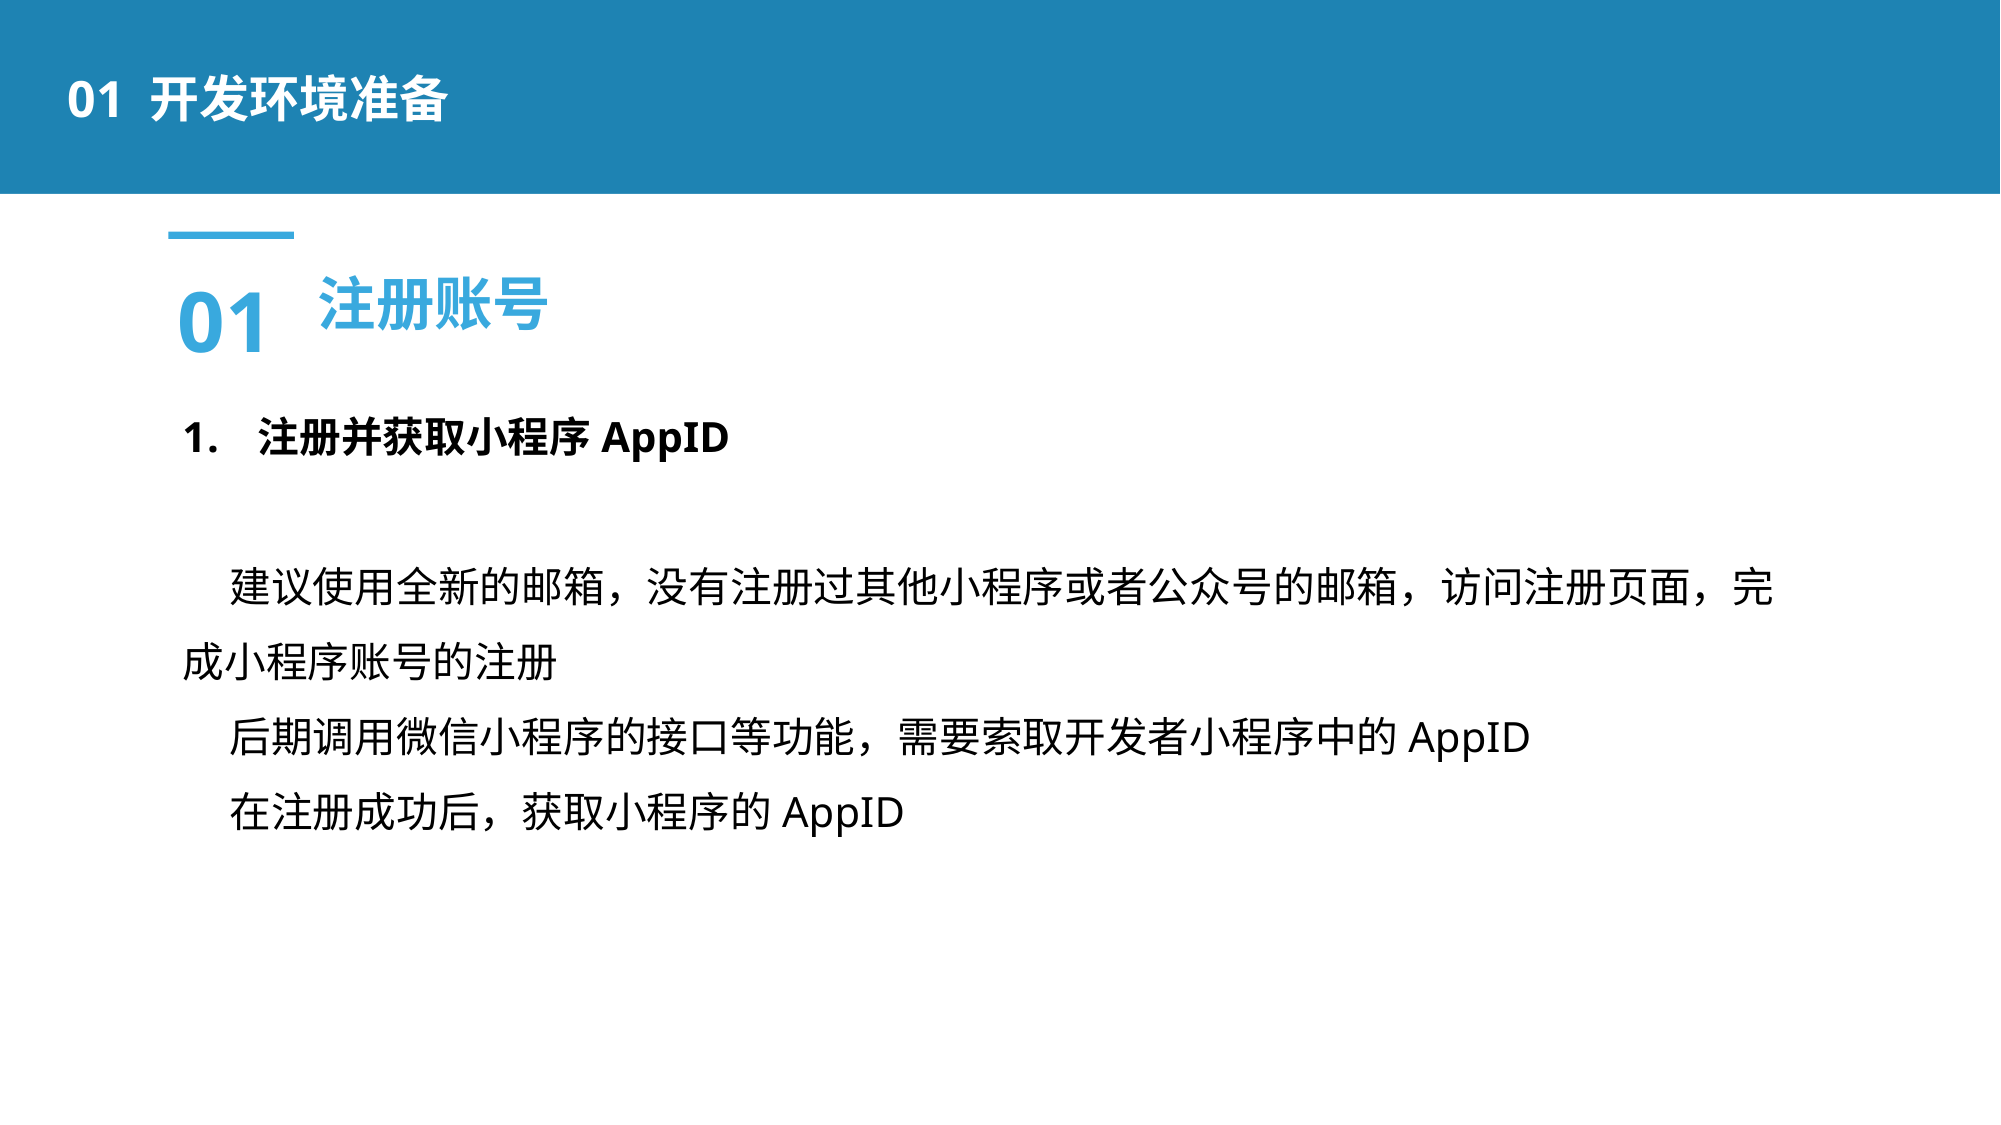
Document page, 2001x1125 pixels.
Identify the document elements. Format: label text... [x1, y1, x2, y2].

text_box [288, 231, 295, 240]
text_box 注册并获取小程序AppID 建议使用全新的邮箱，没有注册过其他小程序或者公众号的邮箱，访问注册页面，完成小程序账号的注册 后期调用微信小程序的接口等功能，需要索取开发者小程序中的AppID 在注册成功后，获取小程序的AppID [167, 378, 1817, 993]
text_box 01 [163, 231, 288, 377]
text_box 注册账号 [303, 238, 566, 345]
list 01 开发环境准备 [52, 41, 924, 162]
